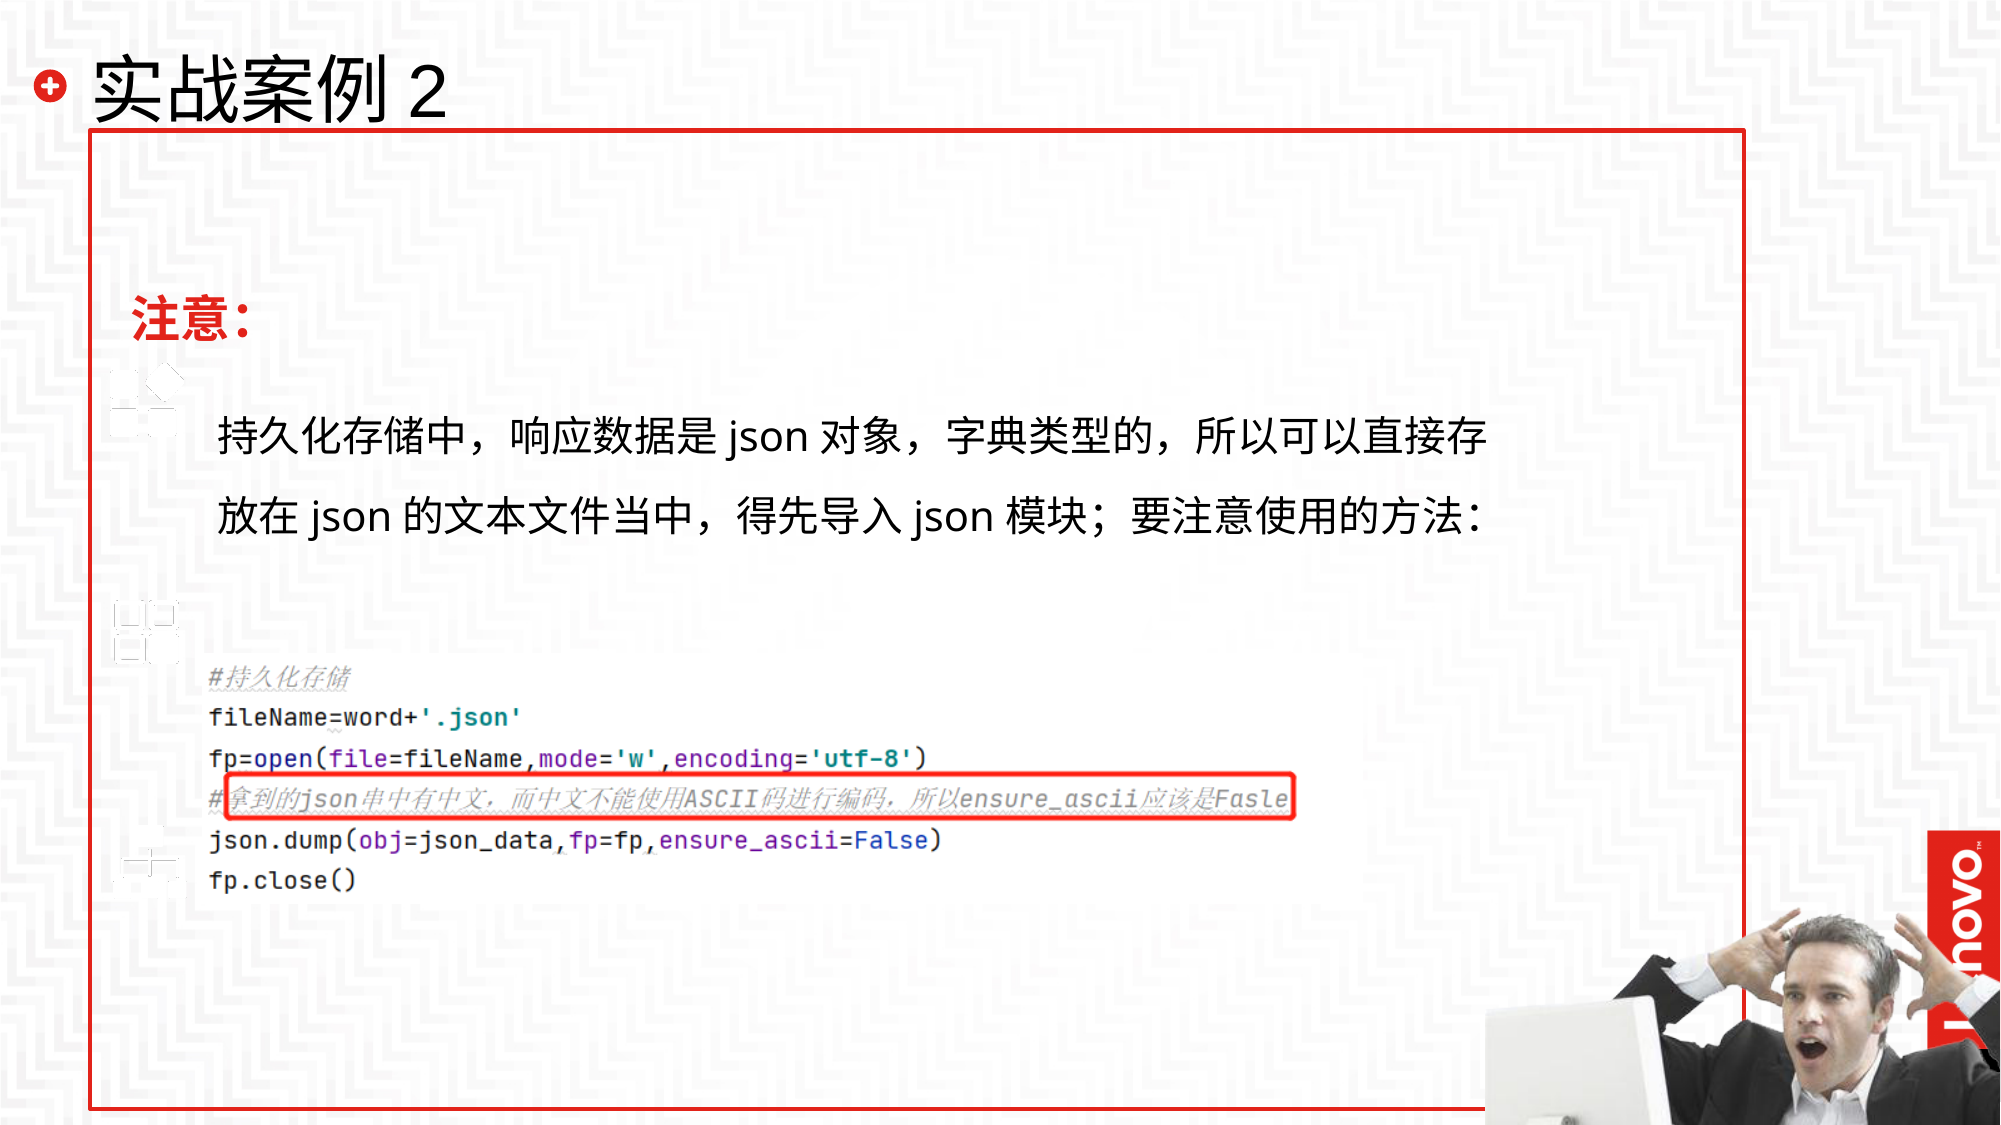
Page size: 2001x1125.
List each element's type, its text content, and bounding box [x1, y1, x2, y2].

text_box 持久化存储中，响应数据是json对象，字典类型的，所以可以直接存放在json的文本文件当中，得先导入json模块；要注意使用的方法： [202, 372, 1520, 548]
picture [0, 0, 2001, 1125]
text_box 注意： [115, 279, 1449, 355]
title 实战案例2 [90, 45, 1907, 131]
text_box [88, 128, 1746, 1111]
